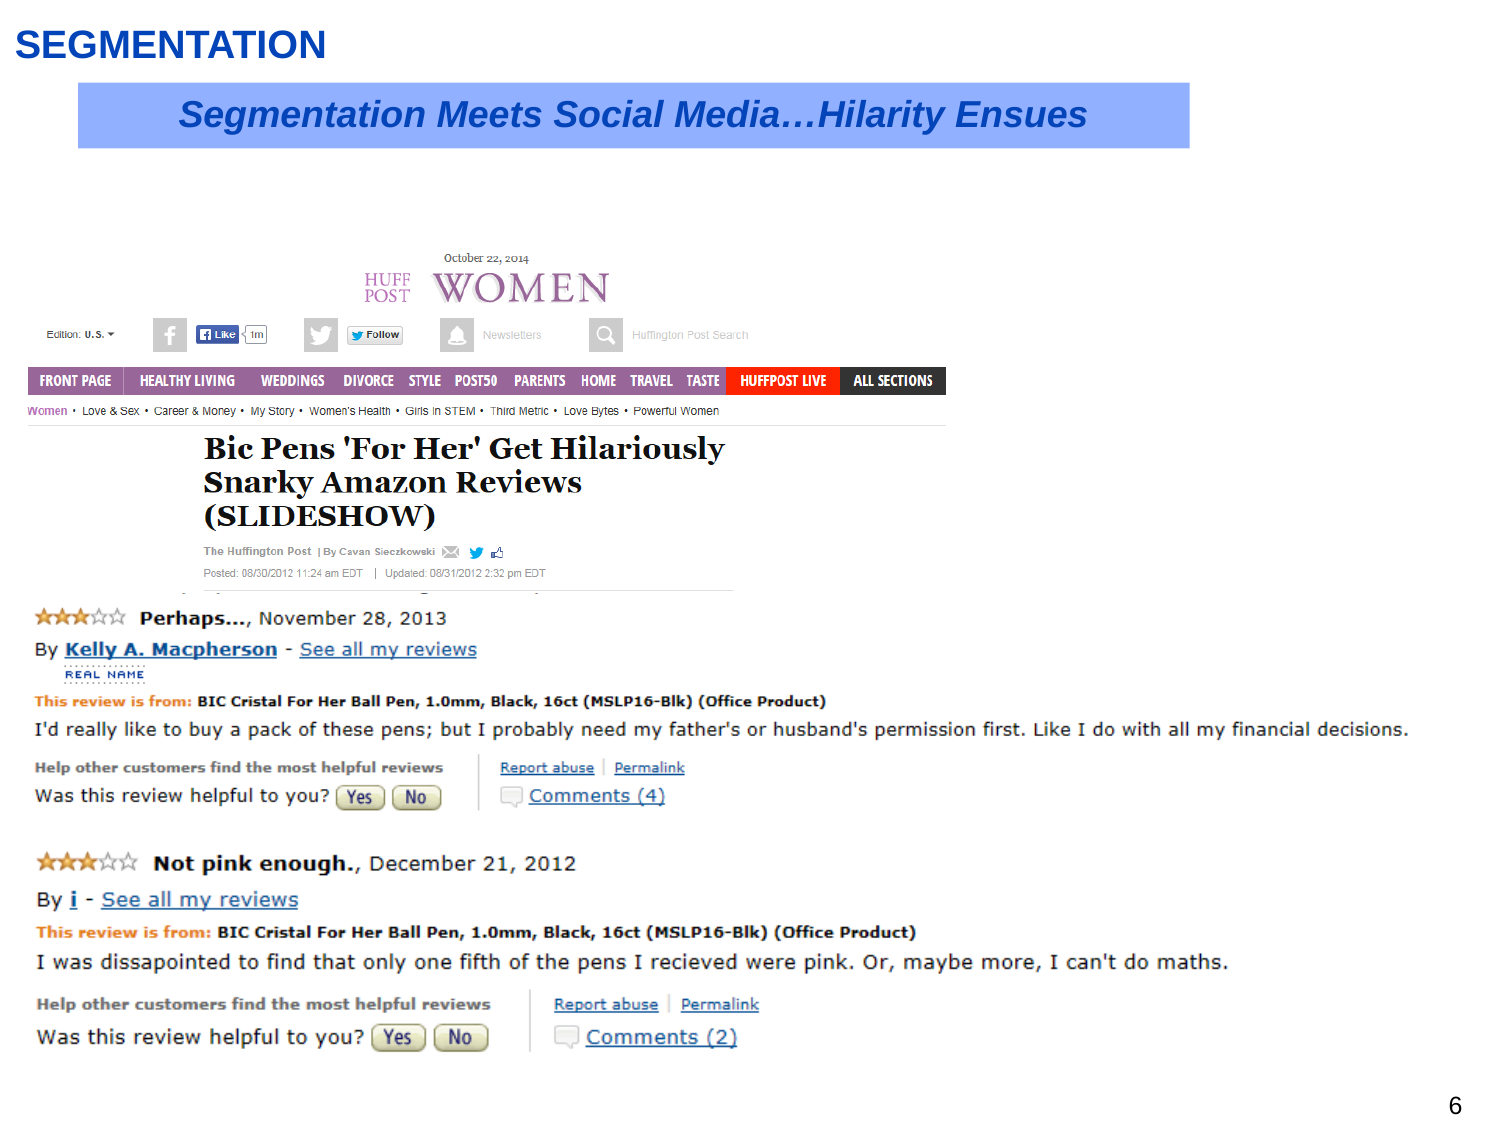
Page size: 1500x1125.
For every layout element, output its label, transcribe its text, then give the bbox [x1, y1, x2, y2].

picture [0, 246, 1462, 1094]
slide_number 5 [1149, 1089, 1463, 1121]
text_box Segmentation Meets Social Media…Hilarity Ensues [78, 82, 1190, 149]
title SEGMENTATION [14, 18, 1458, 68]
